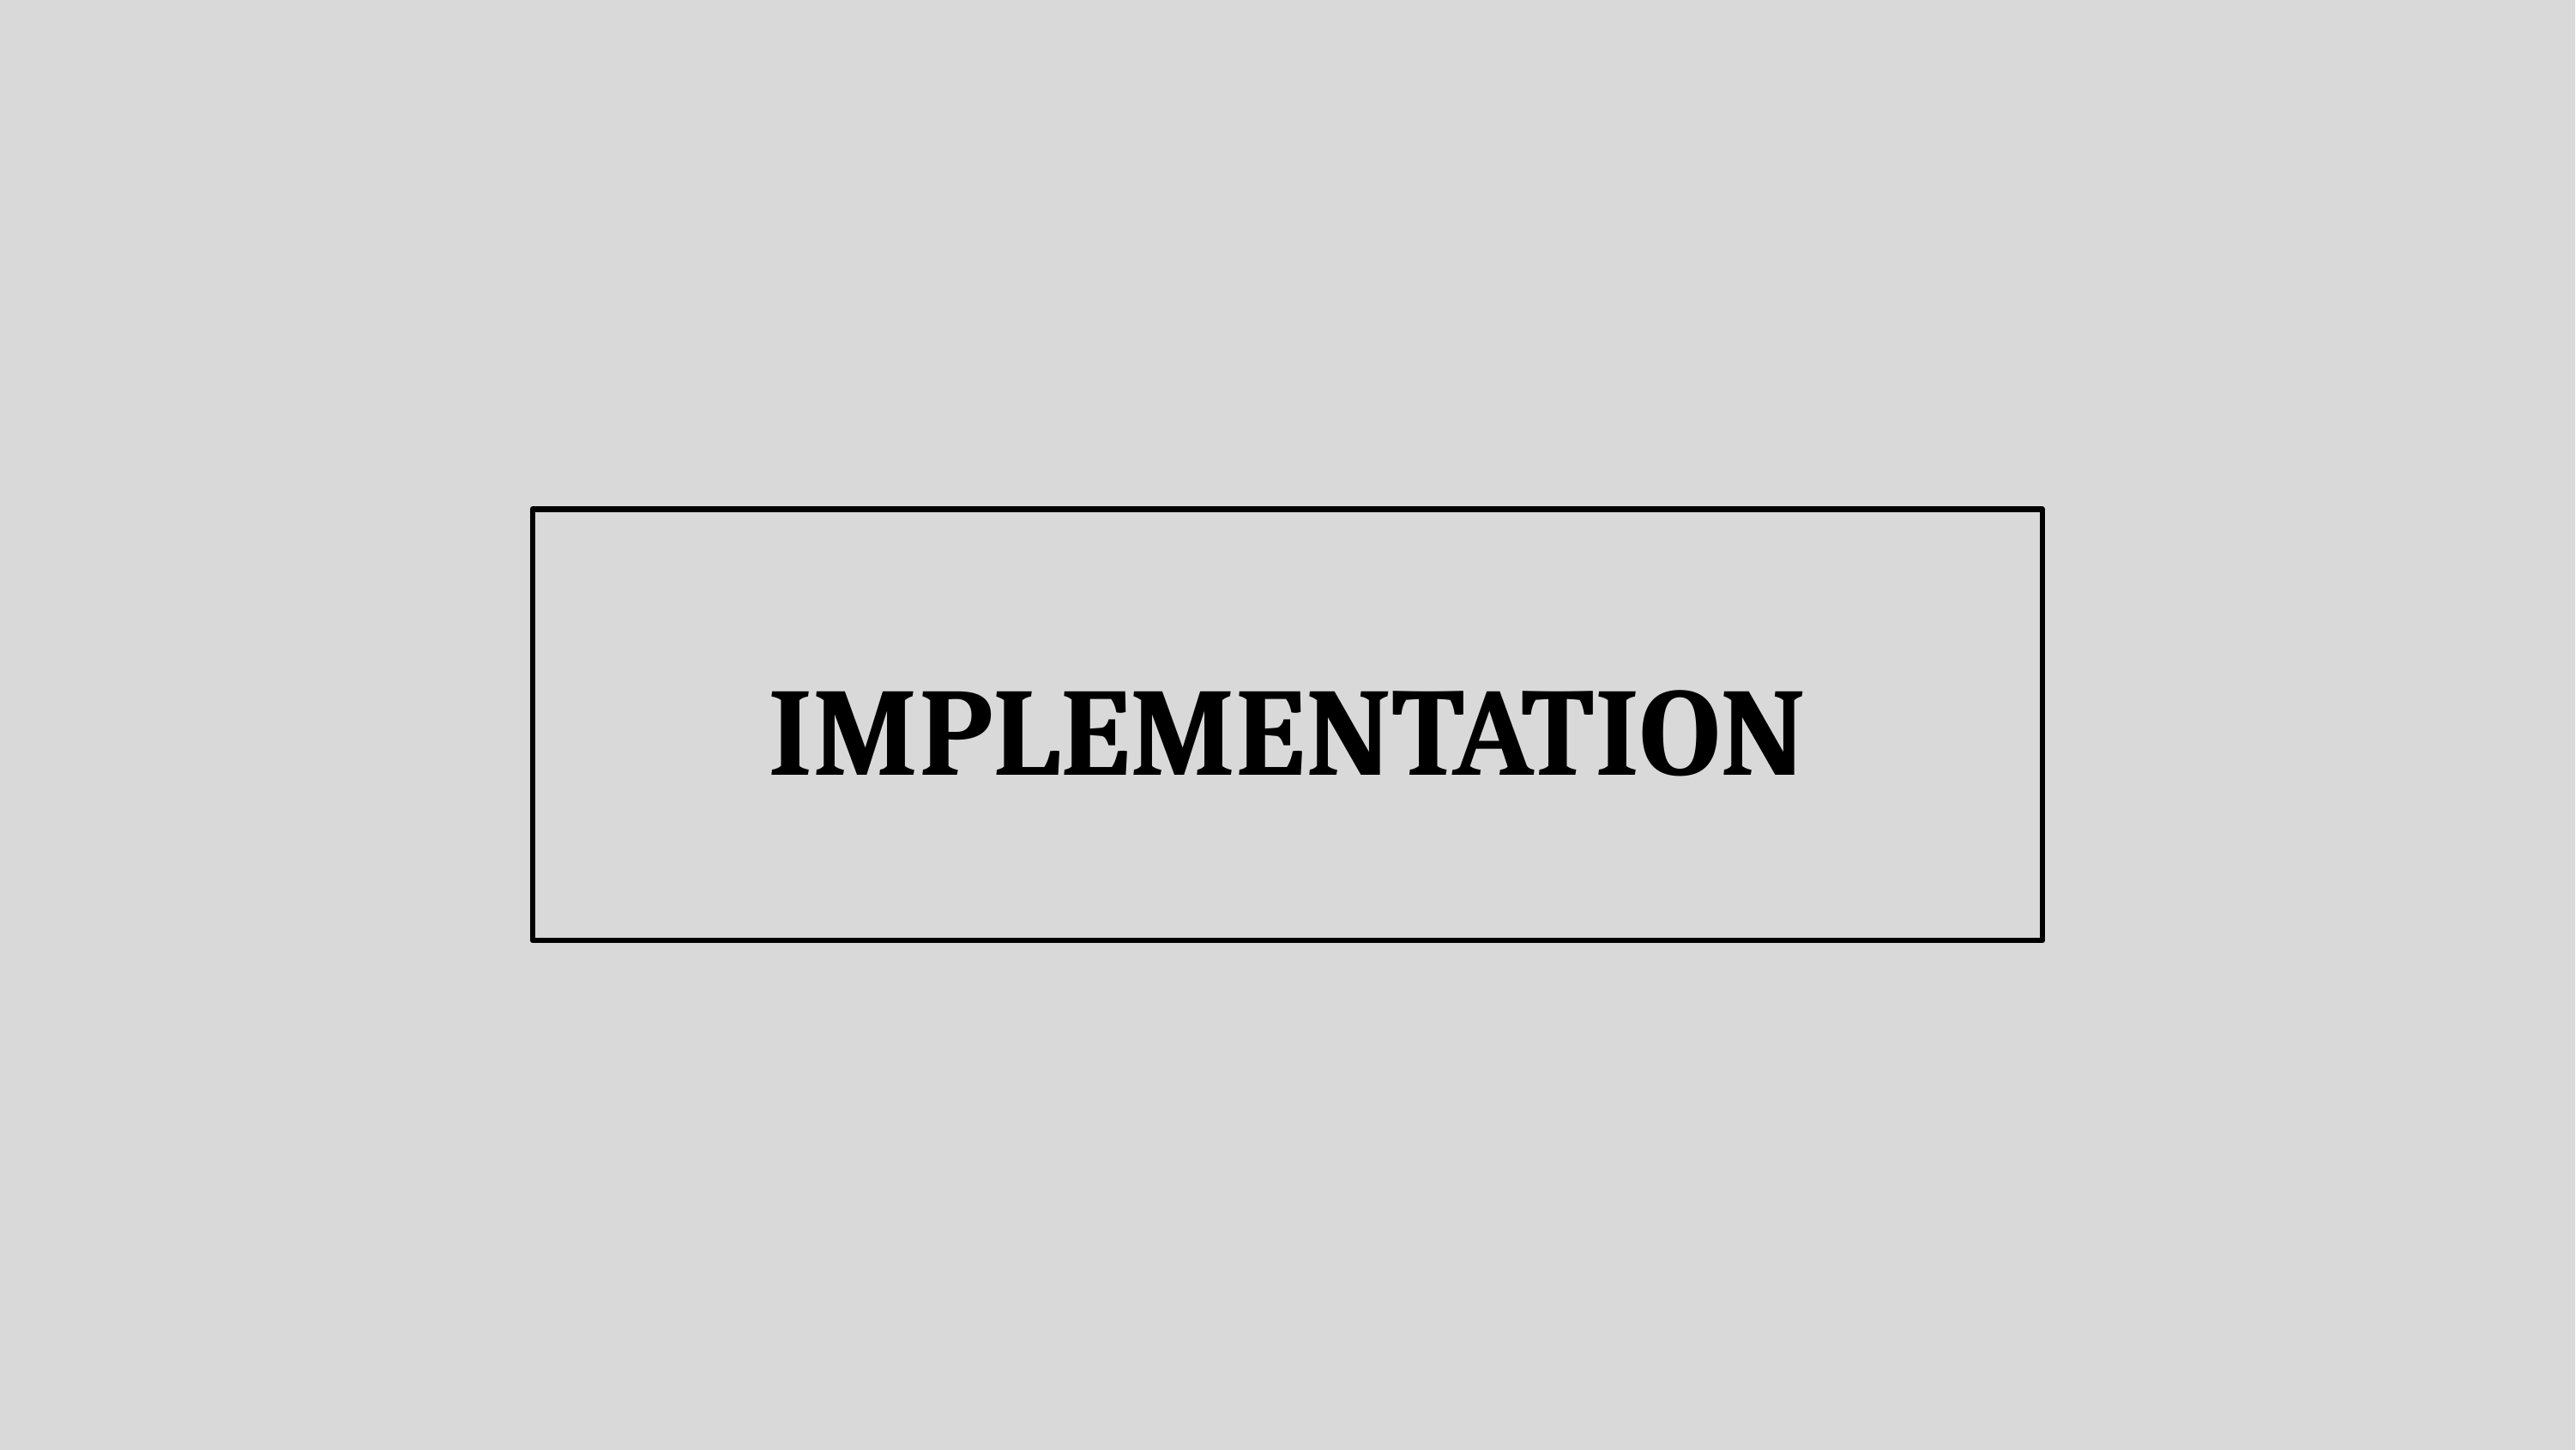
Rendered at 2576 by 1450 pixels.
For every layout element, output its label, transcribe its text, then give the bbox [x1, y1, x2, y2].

text_box IMPLEMENTATION [532, 509, 2043, 941]
